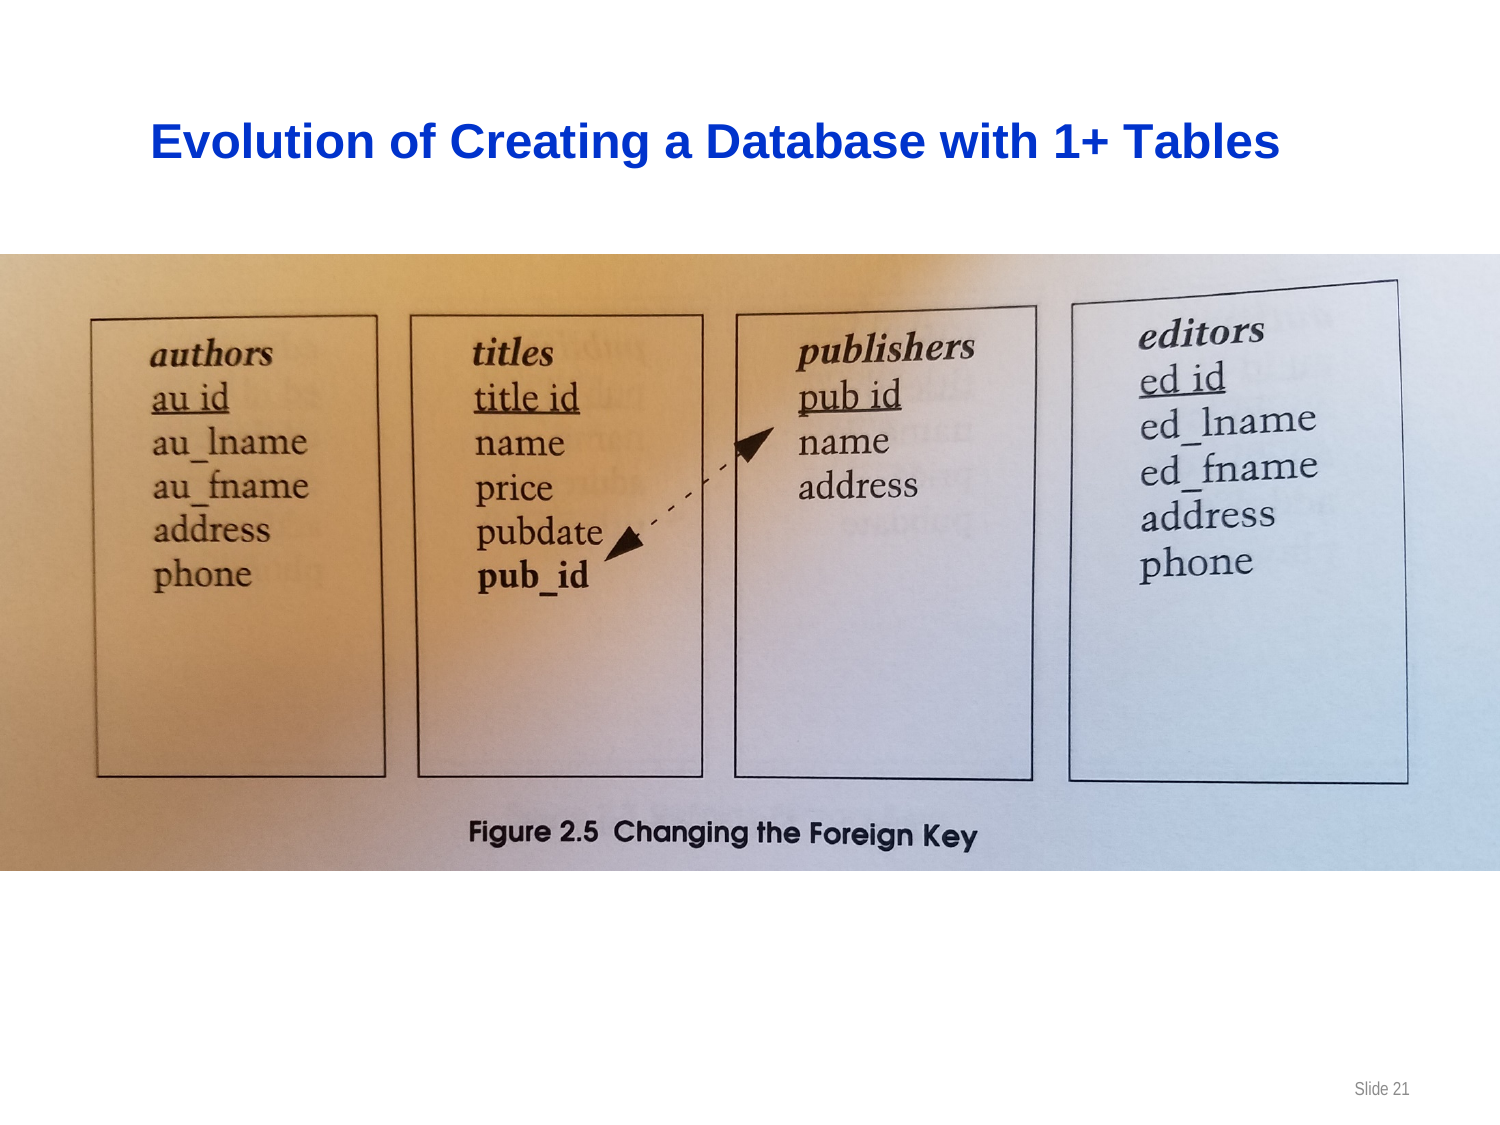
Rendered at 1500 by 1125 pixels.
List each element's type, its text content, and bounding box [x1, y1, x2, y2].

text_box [149, 112, 1343, 211]
picture [0, 254, 1500, 871]
slide_number Slide 21 [1074, 1042, 1425, 1103]
